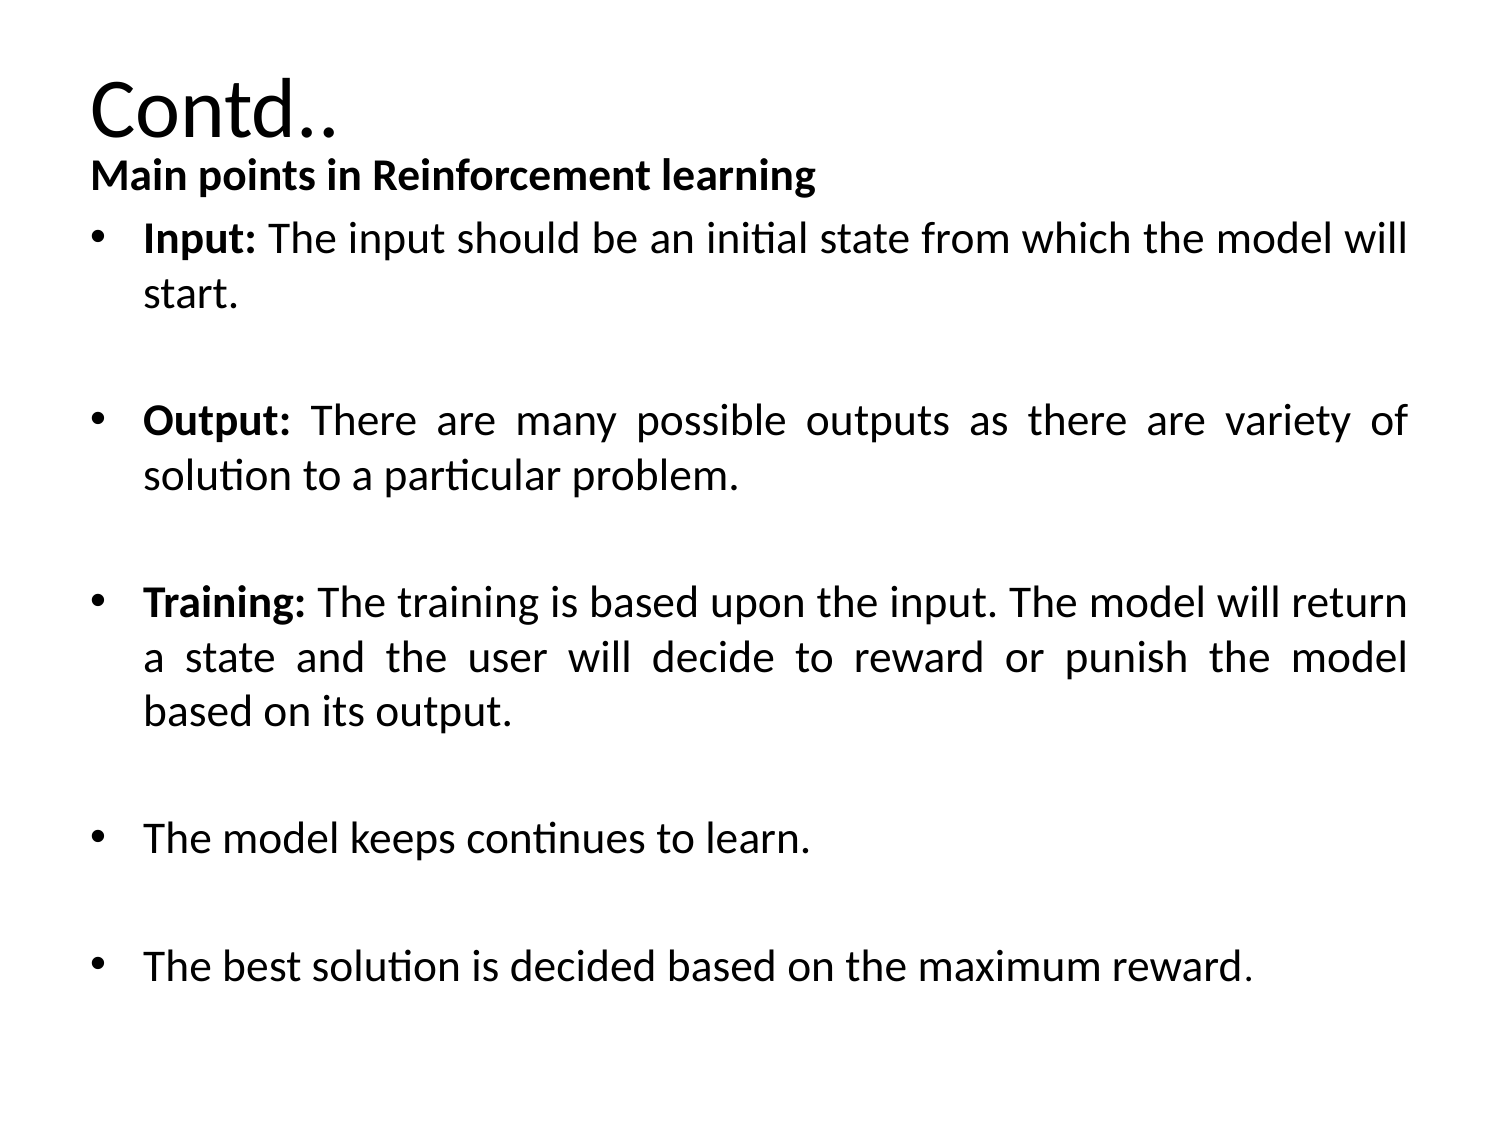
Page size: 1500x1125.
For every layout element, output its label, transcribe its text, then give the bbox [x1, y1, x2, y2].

list Main points in Reinforcement learning Input: The input should be an initial state from which the model will start. Output: There are many possible outputs as there are variety of solution to a particular problem. Training: The training is based upon the input. The model will return a state and the user will decide to reward or punish the model based on its output. The model keeps continues to learn. The best solution is decided based on the maximum reward. [75, 137, 1425, 1005]
title Contd.. [75, 45, 1425, 137]
